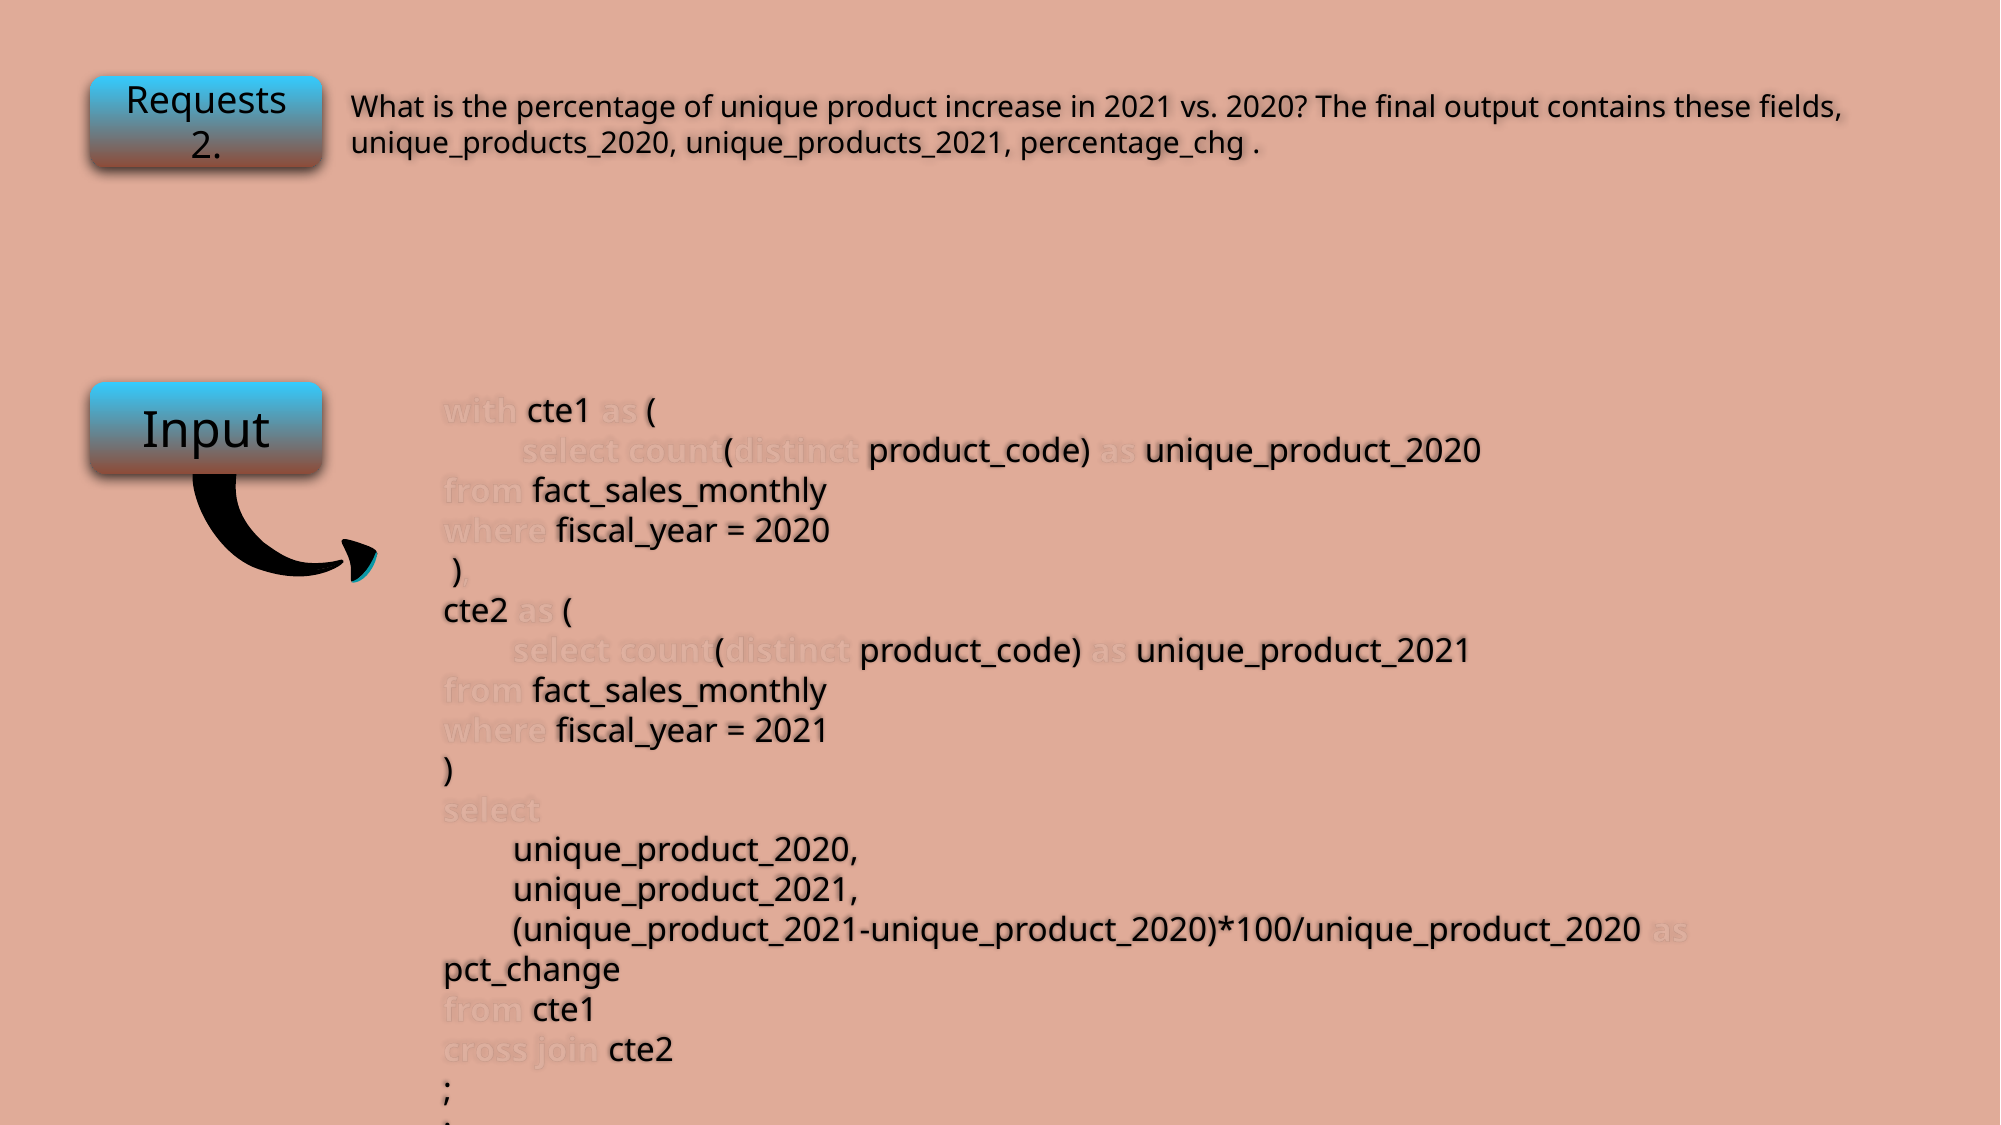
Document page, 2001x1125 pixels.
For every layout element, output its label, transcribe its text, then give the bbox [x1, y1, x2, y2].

list What is the percentage of unique product increase in 2021 vs. 2020? The final output contains these fields, unique_products_2020, unique_products_2021, percentage_chg . [330, 43, 1964, 168]
text_box Input [90, 381, 213, 474]
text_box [217, 381, 1823, 1082]
text_box Requests 2. [90, 75, 323, 168]
